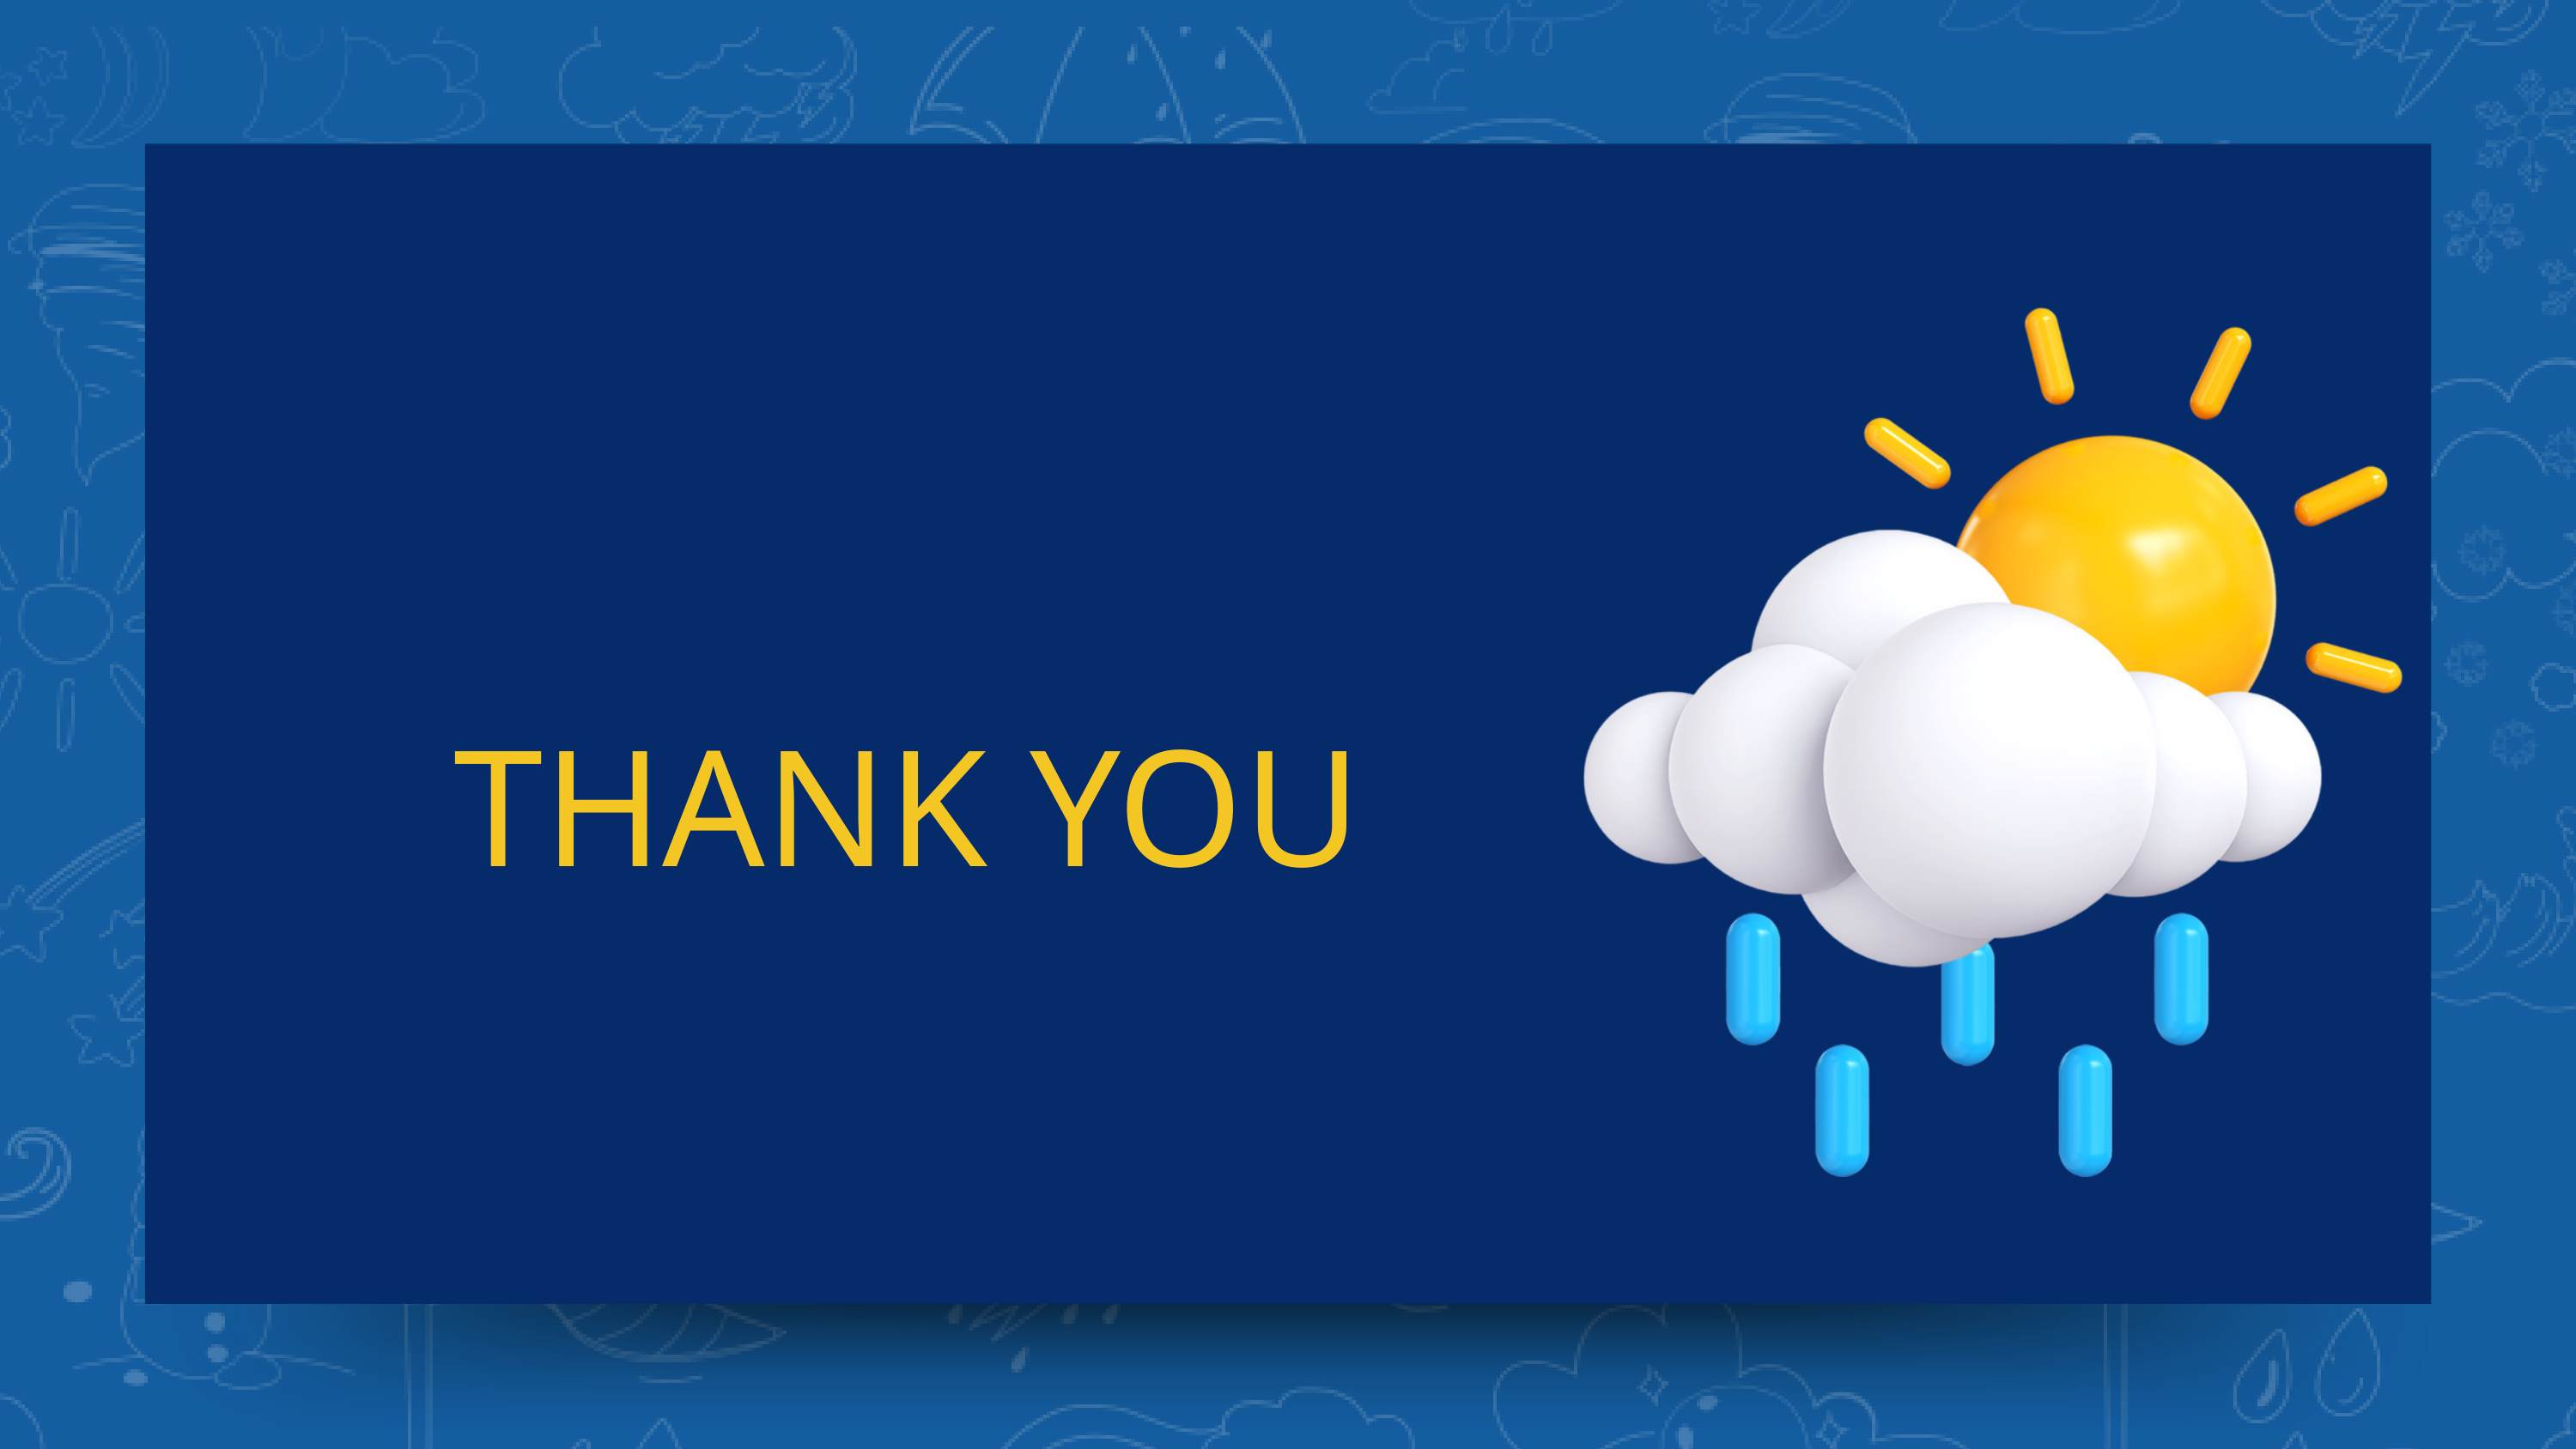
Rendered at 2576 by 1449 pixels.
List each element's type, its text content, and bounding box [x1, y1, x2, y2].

text_box [0, 27, 1406, 1449]
text_box [1583, 307, 2403, 1177]
text_box [1406, 0, 2576, 1449]
text_box [144, 124, 2432, 1304]
text_box THANK YOU [216, 666, 1600, 899]
text_box [144, 1304, 2432, 1440]
